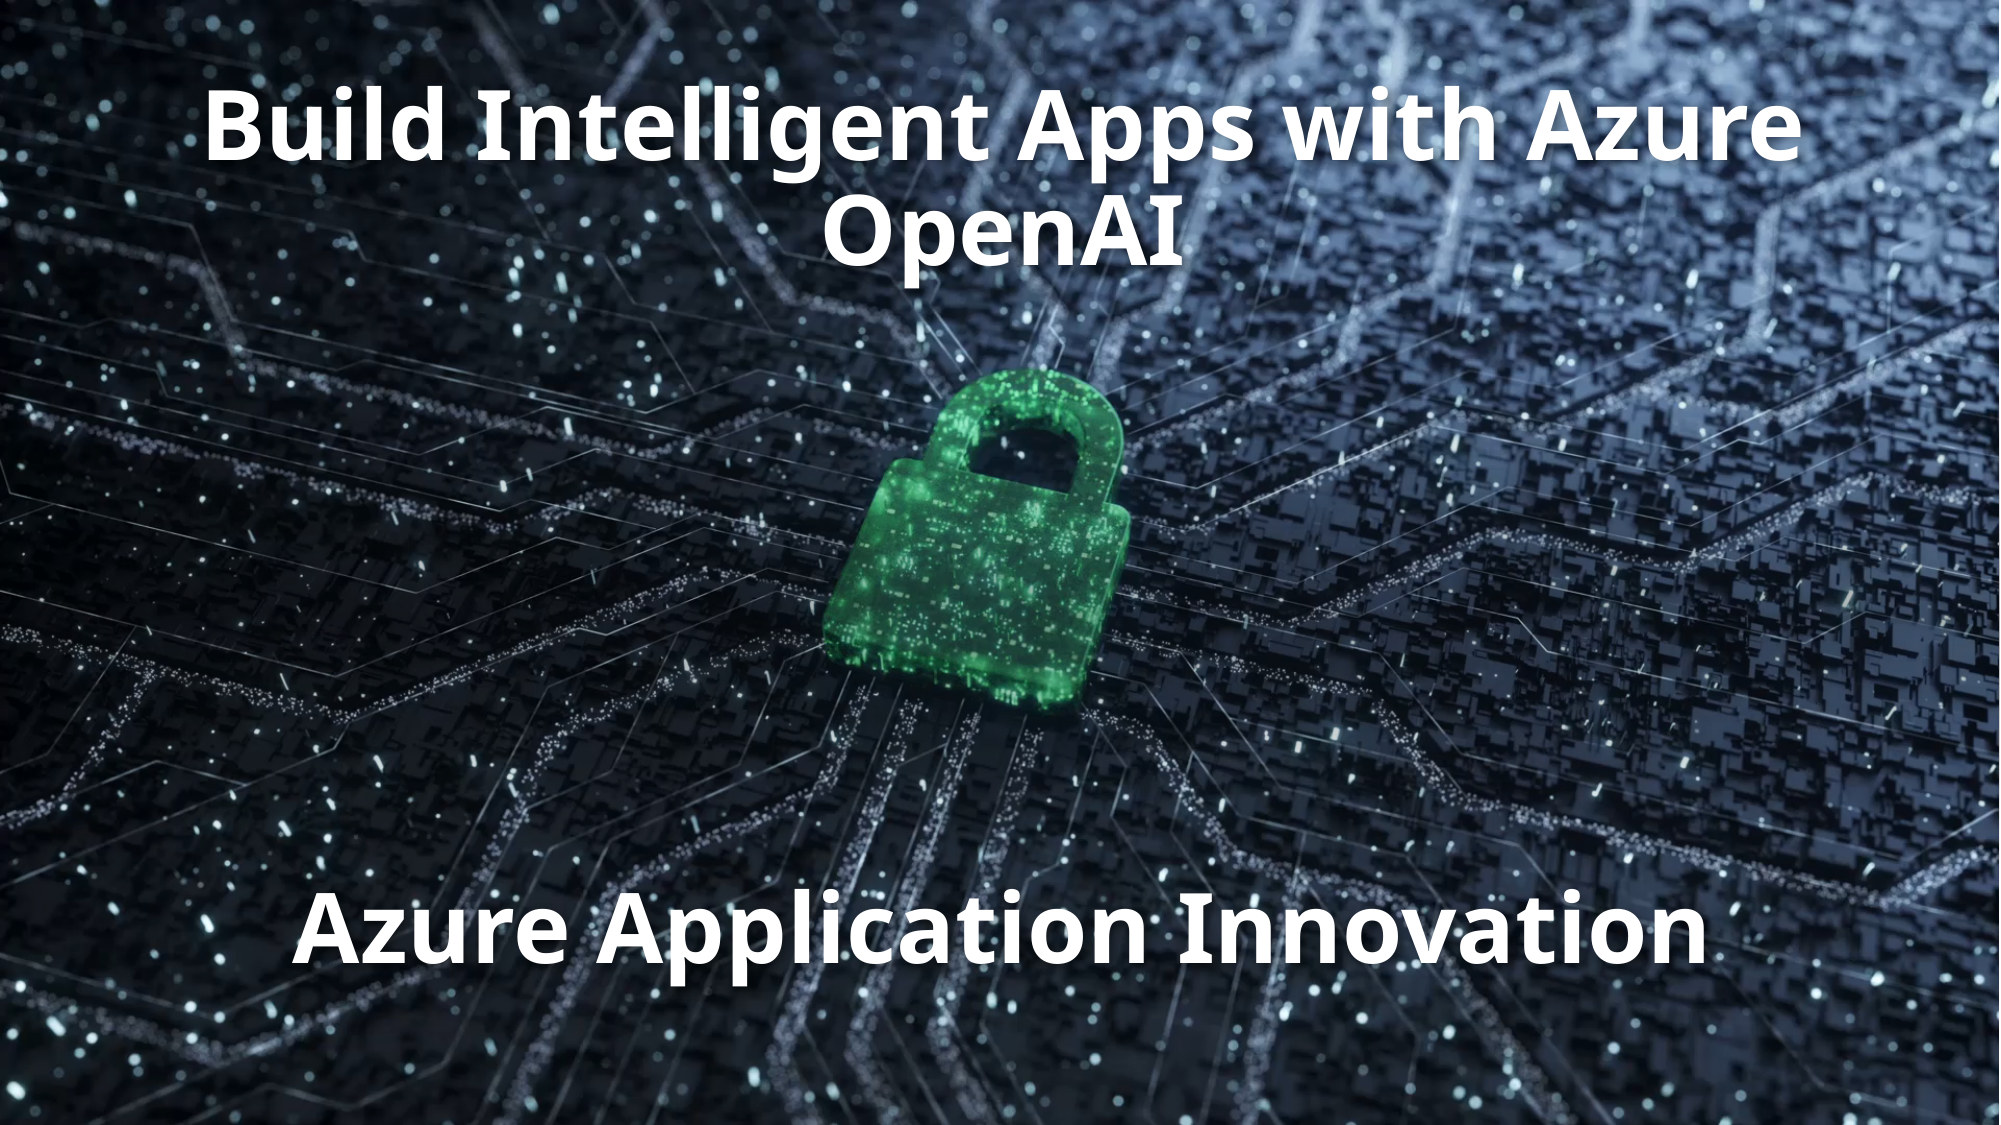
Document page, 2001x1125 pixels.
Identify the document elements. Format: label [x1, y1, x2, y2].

text_box [0, 0, 2000, 1125]
